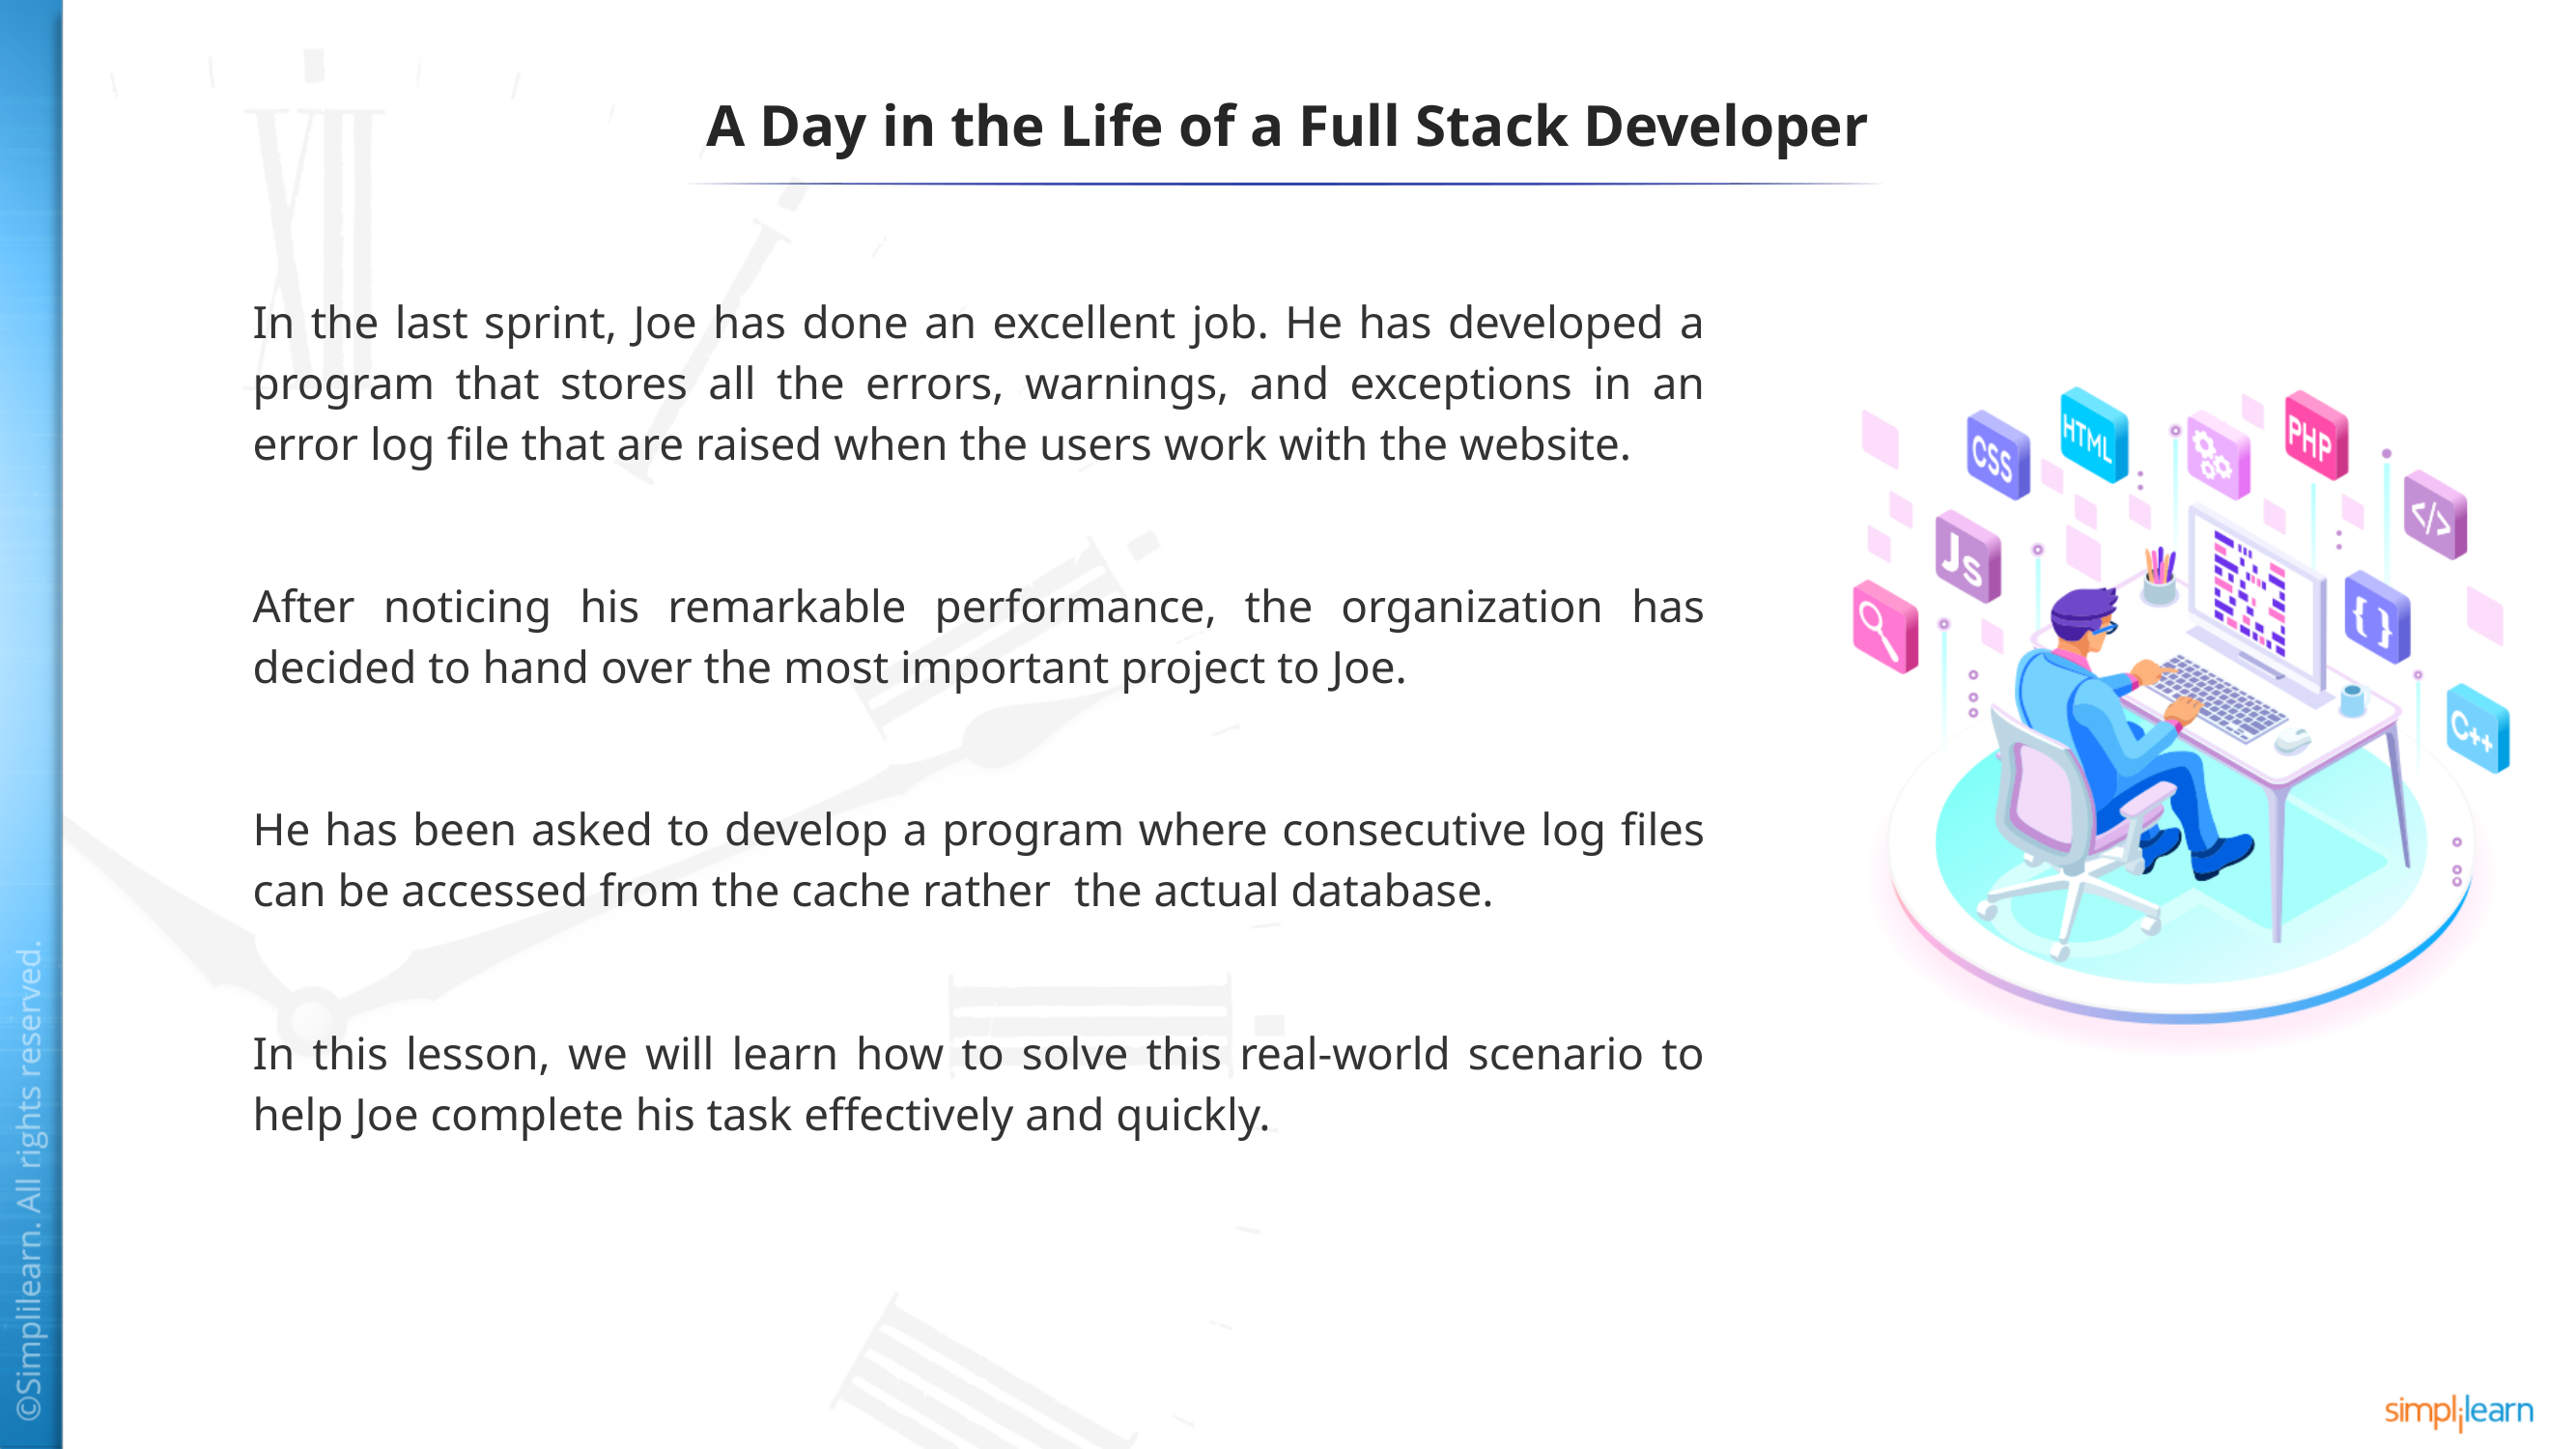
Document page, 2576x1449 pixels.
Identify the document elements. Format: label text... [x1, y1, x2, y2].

picture [0, 0, 2576, 1449]
list In the last sprint, Joe has done an excellent job. He has developed a program that stores all the errors, warnings, and exceptions in an error log file that are raised when the users work with the website. After noticing his remarkable performance, the organization has decided to hand over the most important project to Joe. He has been asked to develop a program where consecutive log files can be accessed from the cache rather the actual database. In this lesson, we will learn how to solve this real-world scenario to help Joe complete his task effectively and quickly. [230, 286, 1721, 1163]
